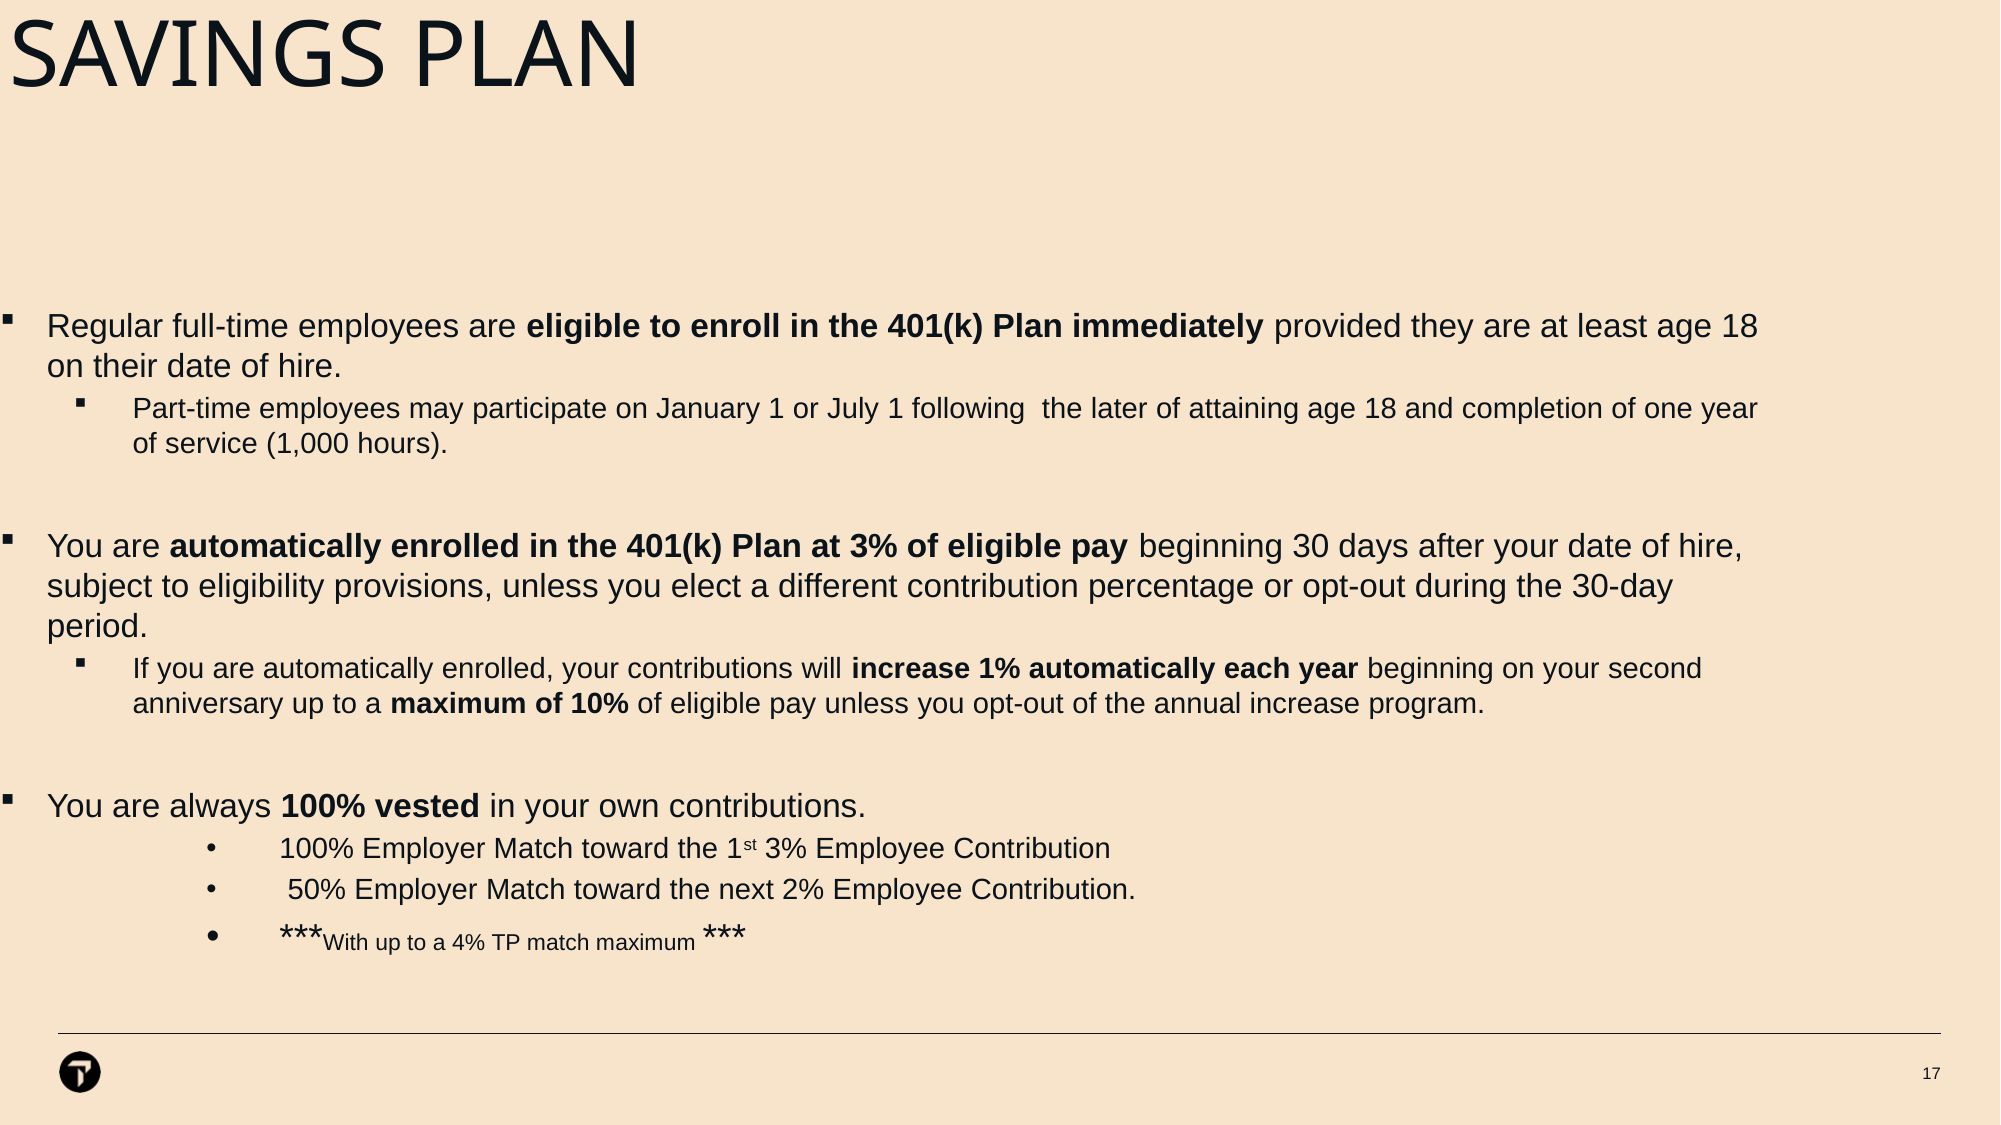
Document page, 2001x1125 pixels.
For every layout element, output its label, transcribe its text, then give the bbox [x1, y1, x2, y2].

title Travelport employee savings plan [9, 10, 1417, 243]
slide_number 17 [1804, 1042, 1941, 1103]
list Regular full-time employees are eligible to enroll in the 401(k) Plan immediately provided they are at least age 18 on their date of hire. Part-time employees may participate on January 1 or July 1 following the later of attaining age 18 and completion of one year of service (1,000 hours). You are automatically enrolled in the 401(k) Plan at 3% of eligible pay beginning 30 days after your date of hire, subject to eligibility provisions, unless you elect a different contribution percentage or opt-out during the 30-day period. If you are automatically enrolled, your contributions will increase 1% automatically each year beginning on your second anniversary up to a maximum of 10% of eligible pay unless you opt-out of the annual increase program. You are always 100% vested in your own contributions. 100% Employer Match toward the 1st 3% Employee Contribution 50% Employer Match toward the next 2% Employee Contribution. ***With up to a 4% TP match maximum *** [0, 263, 1767, 1017]
picture [59, 1051, 101, 1093]
